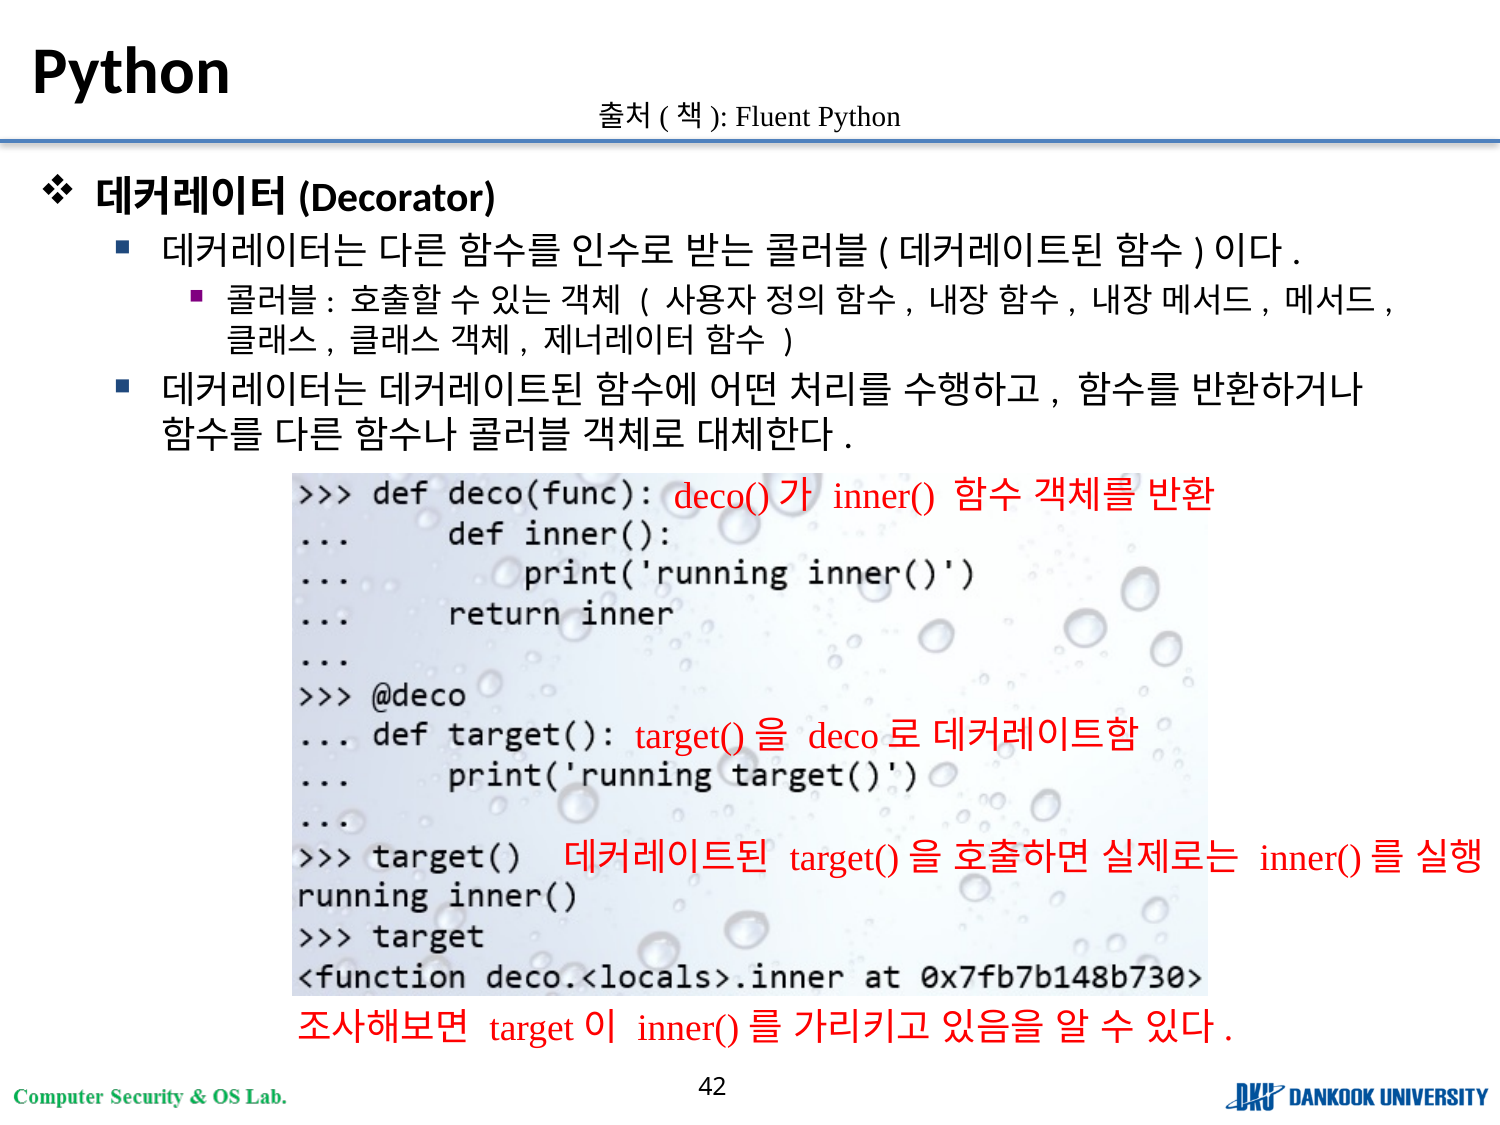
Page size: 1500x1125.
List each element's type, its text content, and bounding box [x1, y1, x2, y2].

picture [1222, 1078, 1490, 1112]
slide_number 42 [537, 1062, 888, 1113]
text_box deco()가 inner() 함수 객체를 반환 [659, 463, 1231, 524]
picture [291, 473, 1209, 996]
title Python [17, 19, 1388, 120]
picture [0, 1076, 297, 1118]
text_box 출처(책): Fluent Python [583, 90, 917, 140]
list 데커레이터(Decorator) 데커레이터는 다른 함수를 인수로 받는 콜러블(데커레이트된 함수)이다. 콜러블: 호출할 수 있는 객체 ( 사용자 정의 함수, 내장 함수, 내장 메서드, 메서드, 클래스, 클래스 객체, 제너레이터 함수 ) 데커레이터는 데커레이트된 함수에 어떤 처리를 수행하고, 함수를 반환하거나 함수를 다른 함수나 콜러블 객체로 대체한다. [24, 162, 1476, 1073]
text_box 조사해보면 target이 inner()를 가리키고 있음을 알 수 있다. [282, 995, 1249, 1056]
text_box 데커레이트된 target()을 호출하면 실제로는 inner()를 실행 [1212, 825, 1500, 886]
